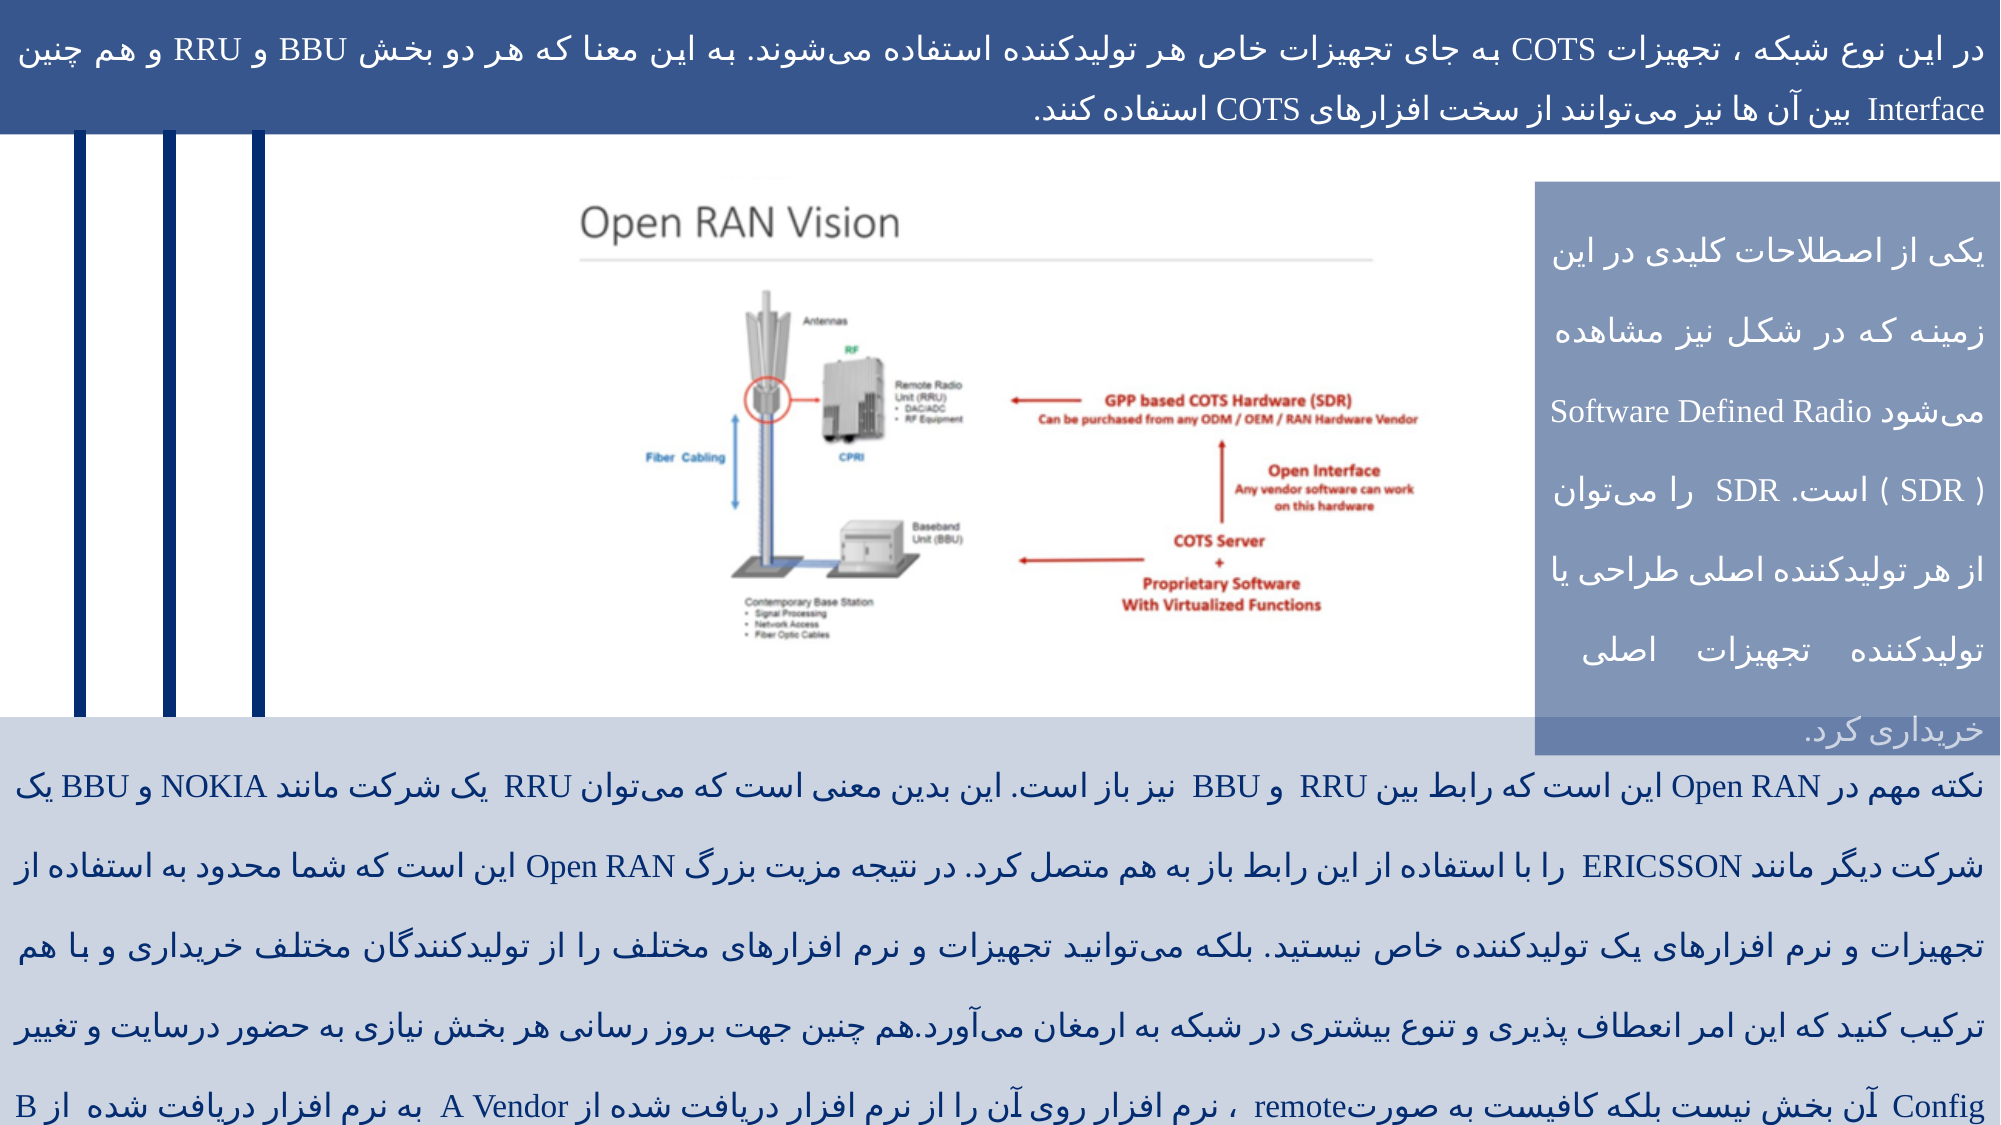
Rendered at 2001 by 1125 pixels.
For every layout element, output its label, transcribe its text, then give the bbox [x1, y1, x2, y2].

picture [546, 176, 1453, 671]
text_box نکته مهم در Open RAN این است که رابط بین RRU و BBU نیز باز است. این بدین معنی است که می‌توان RRU یک شرکت مانند NOKIA و BBU یک شرکت دیگر مانند ERICSSON را با استفاده از این رابط باز به هم متصل کرد. در نتیجه مزیت بزرگ Open RAN این است که شما محدود به استفاده از تجهیزات و نرم افزارهای یک تولیدکننده خاص نیستید. بلکه می‌توانید تجهیزات و نرم افزارهای مختلف را از تولیدکنندگان مختلف خریداری و با هم ترکیب کنید که این امر انعطاف پذیری و تنوع بیشتری در شبکه به ارمغان می‌آورد.هم چنین جهت بروز رسانی هر بخش نیازی به حضور درسایت و تغییر Config آن بخش نیست بلکه کافیست به صورتremote ، نرم افزار روی آن را از نرم افزار دریافت شده از A Vendor به نرم افزار دریافت شده از B Vendor تغییر دهیم. [0, 717, 2000, 1125]
text_box در این نوع شبکه ، تجهیزات COTS به جای تجهیزات خاص هر تولیدکننده استفاده می‌شوند. به این معنا که هر دو بخش BBU و RRU و هم چنین Interface بین آن ها نیز می‌توانند از سخت افزارهای COTS استفاده کنند. [0, 0, 2000, 135]
text_box یکی از اصطلاحات کلیدی در این زمینه که در شکل نیز مشاهده می‌شود Software Defined Radio ( SDR ) است. SDR را می‌توان از هر تولیدکننده اصلی طراحی یا تولیدکننده تجهیزات اصلی خریداری کرد. [1534, 181, 2000, 717]
